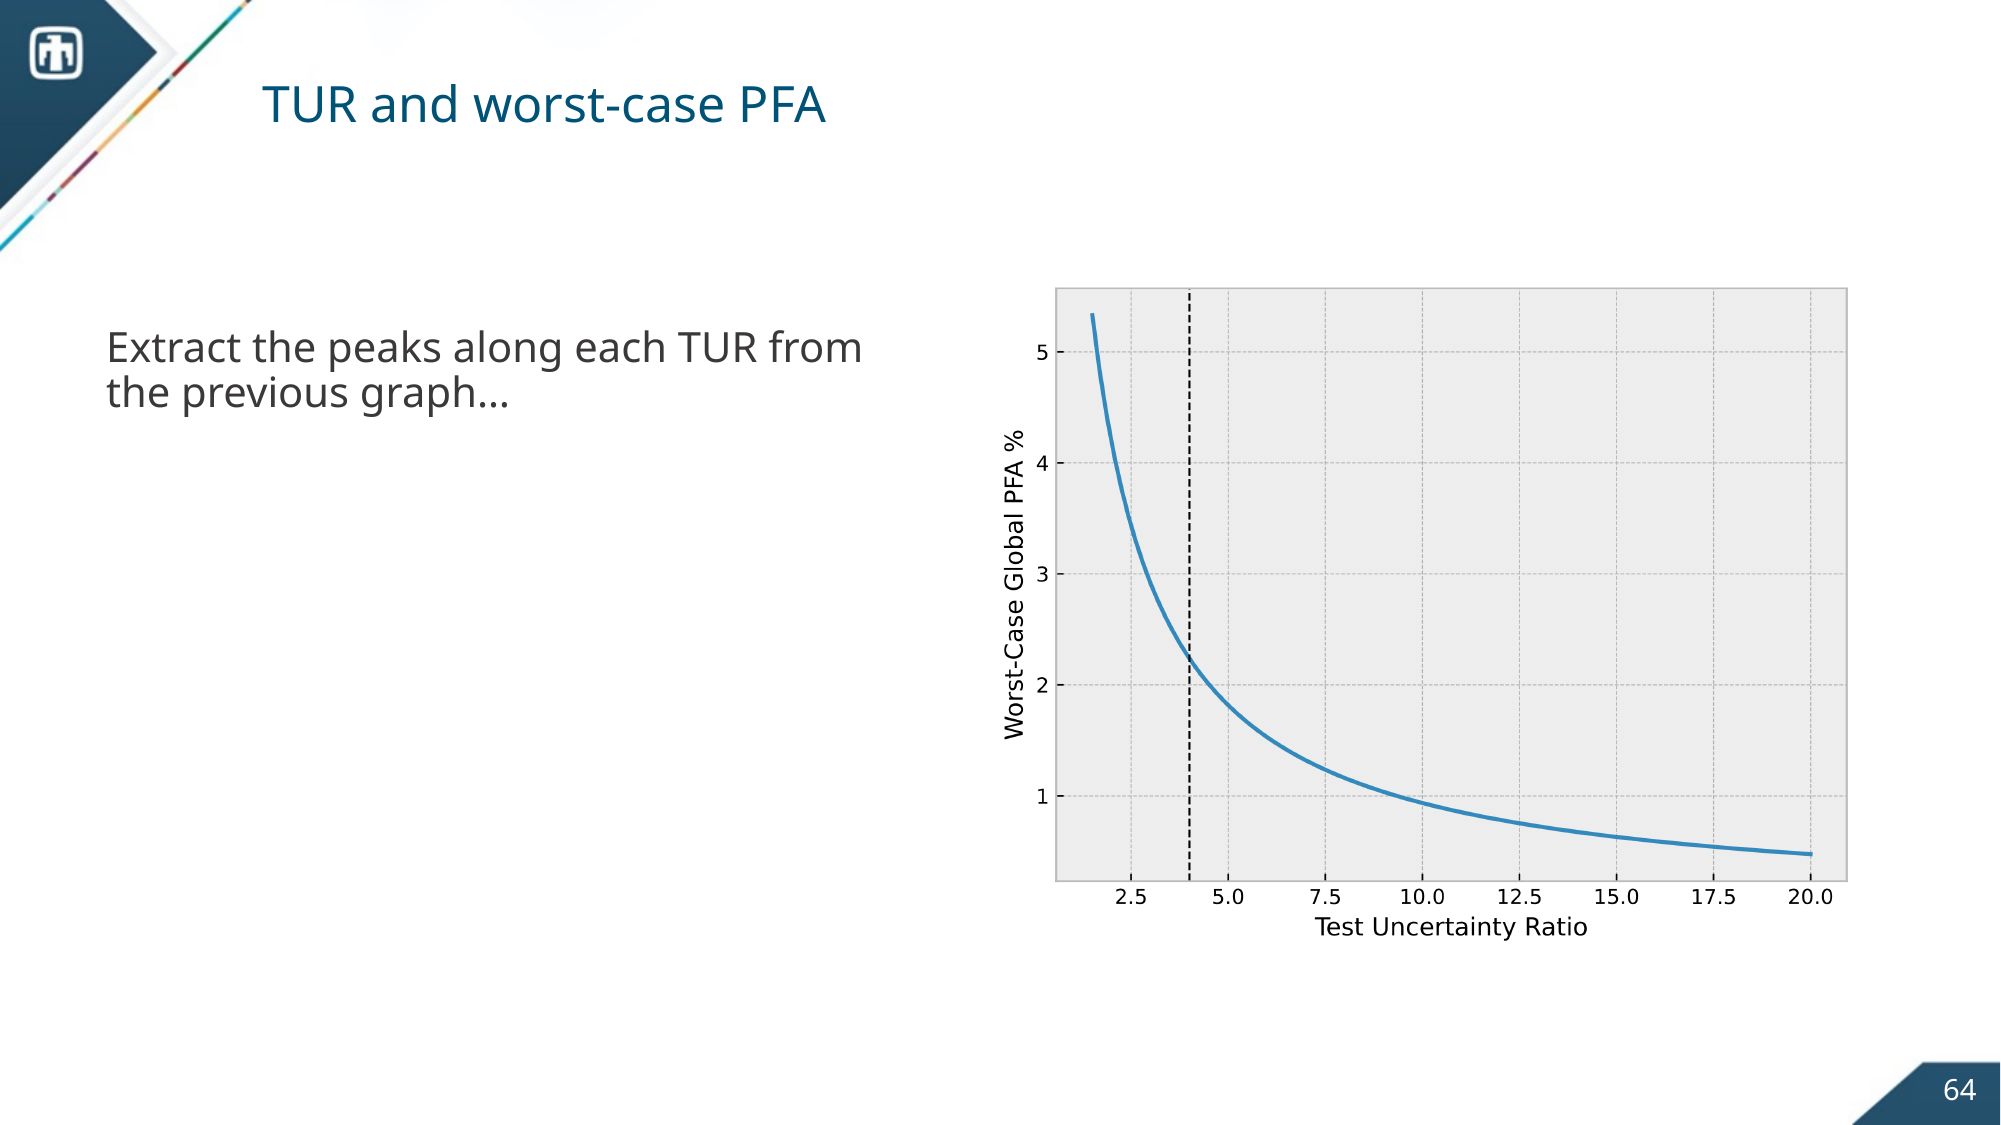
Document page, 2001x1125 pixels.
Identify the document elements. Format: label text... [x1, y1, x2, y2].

title TUR and worst-case PFA [262, 42, 1919, 170]
picture [0, 0, 2001, 1125]
list Extract the peaks along each TUR from the previous graph… [106, 319, 927, 988]
slide_number 64 [1919, 1061, 2000, 1122]
